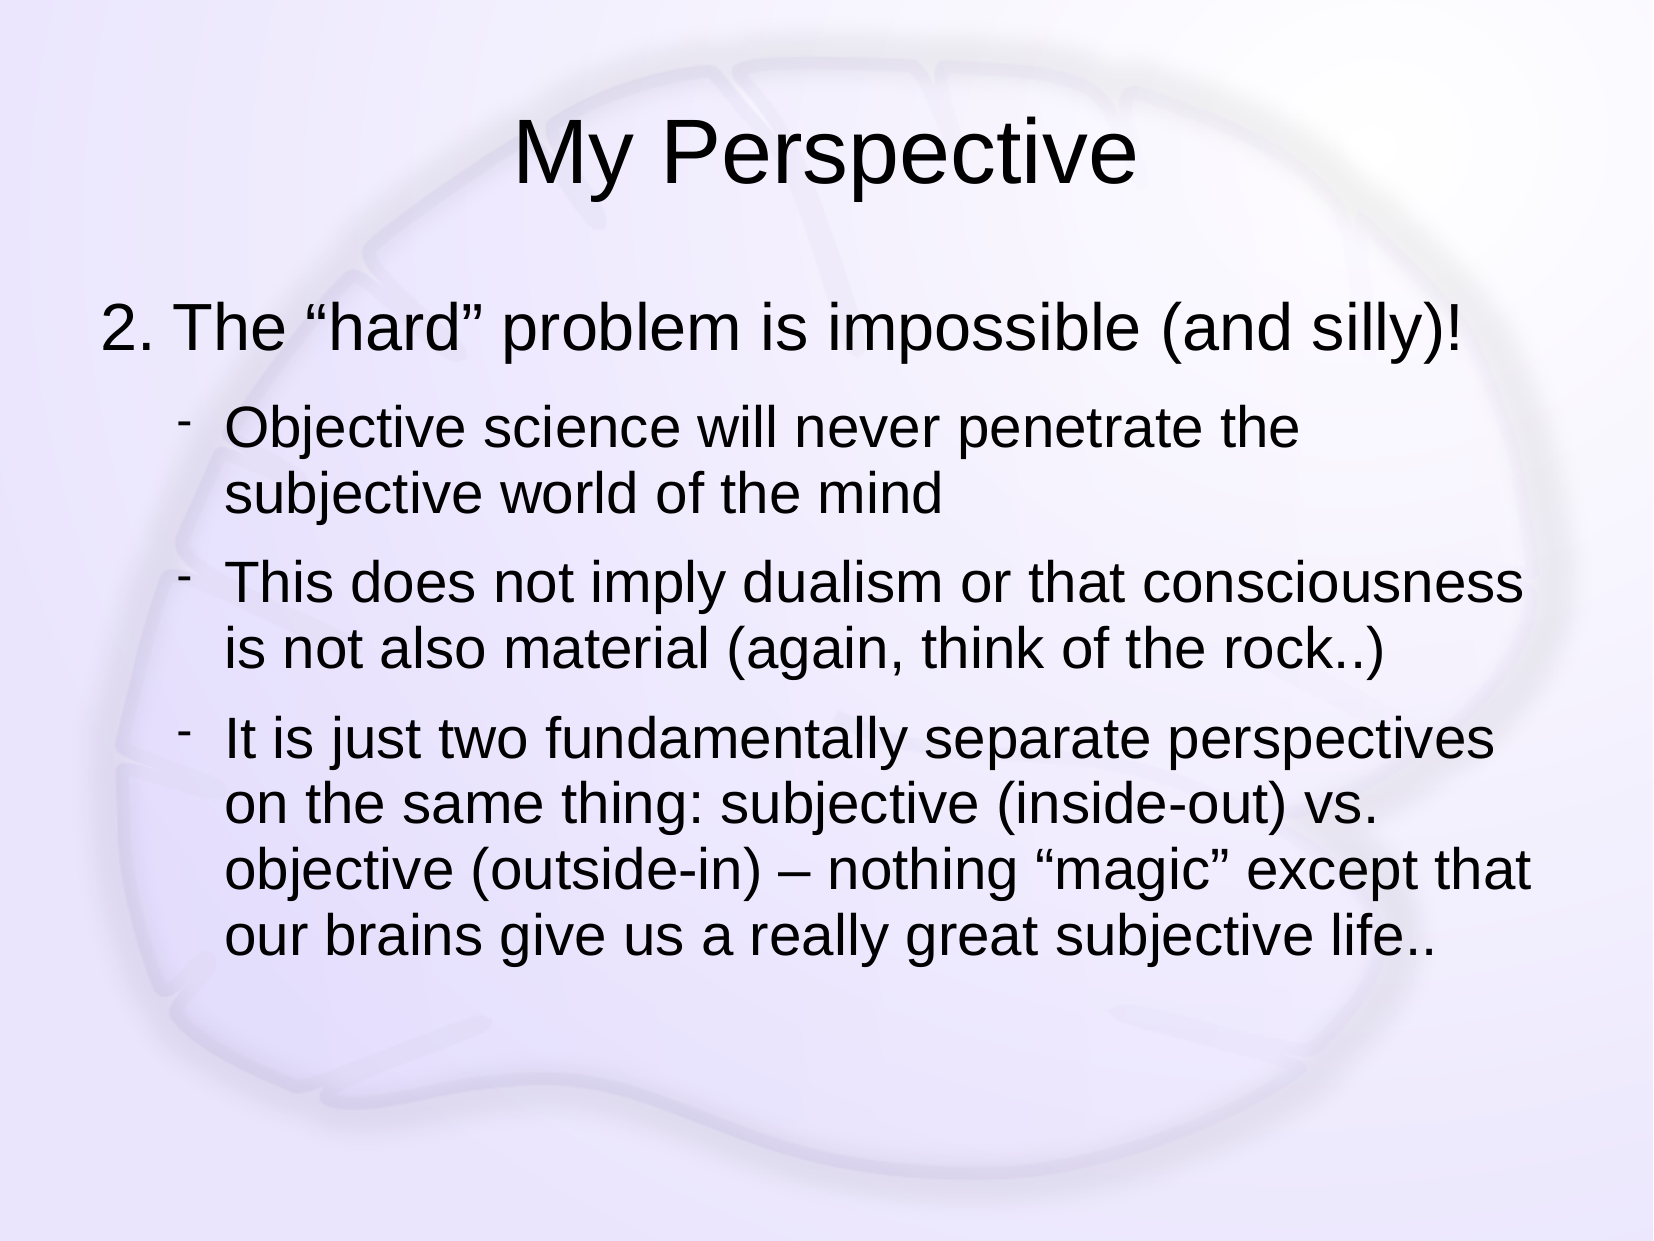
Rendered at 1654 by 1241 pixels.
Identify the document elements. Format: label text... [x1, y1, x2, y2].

title My Perspective [82, 49, 1571, 257]
list 2. The “hard” problem is impossible (and silly)! Objective science will never penetrate the subjective world of the mind This does not imply dualism or that consciousness is not also material (again, think of the rock..) It is just two fundamentally separate perspectives on the same thing: subjective (inside-out) vs. objective (outside-in) – nothing “magic” except that our brains give us a really great subjective life.. [82, 290, 1571, 1110]
picture [0, 0, 1654, 1241]
